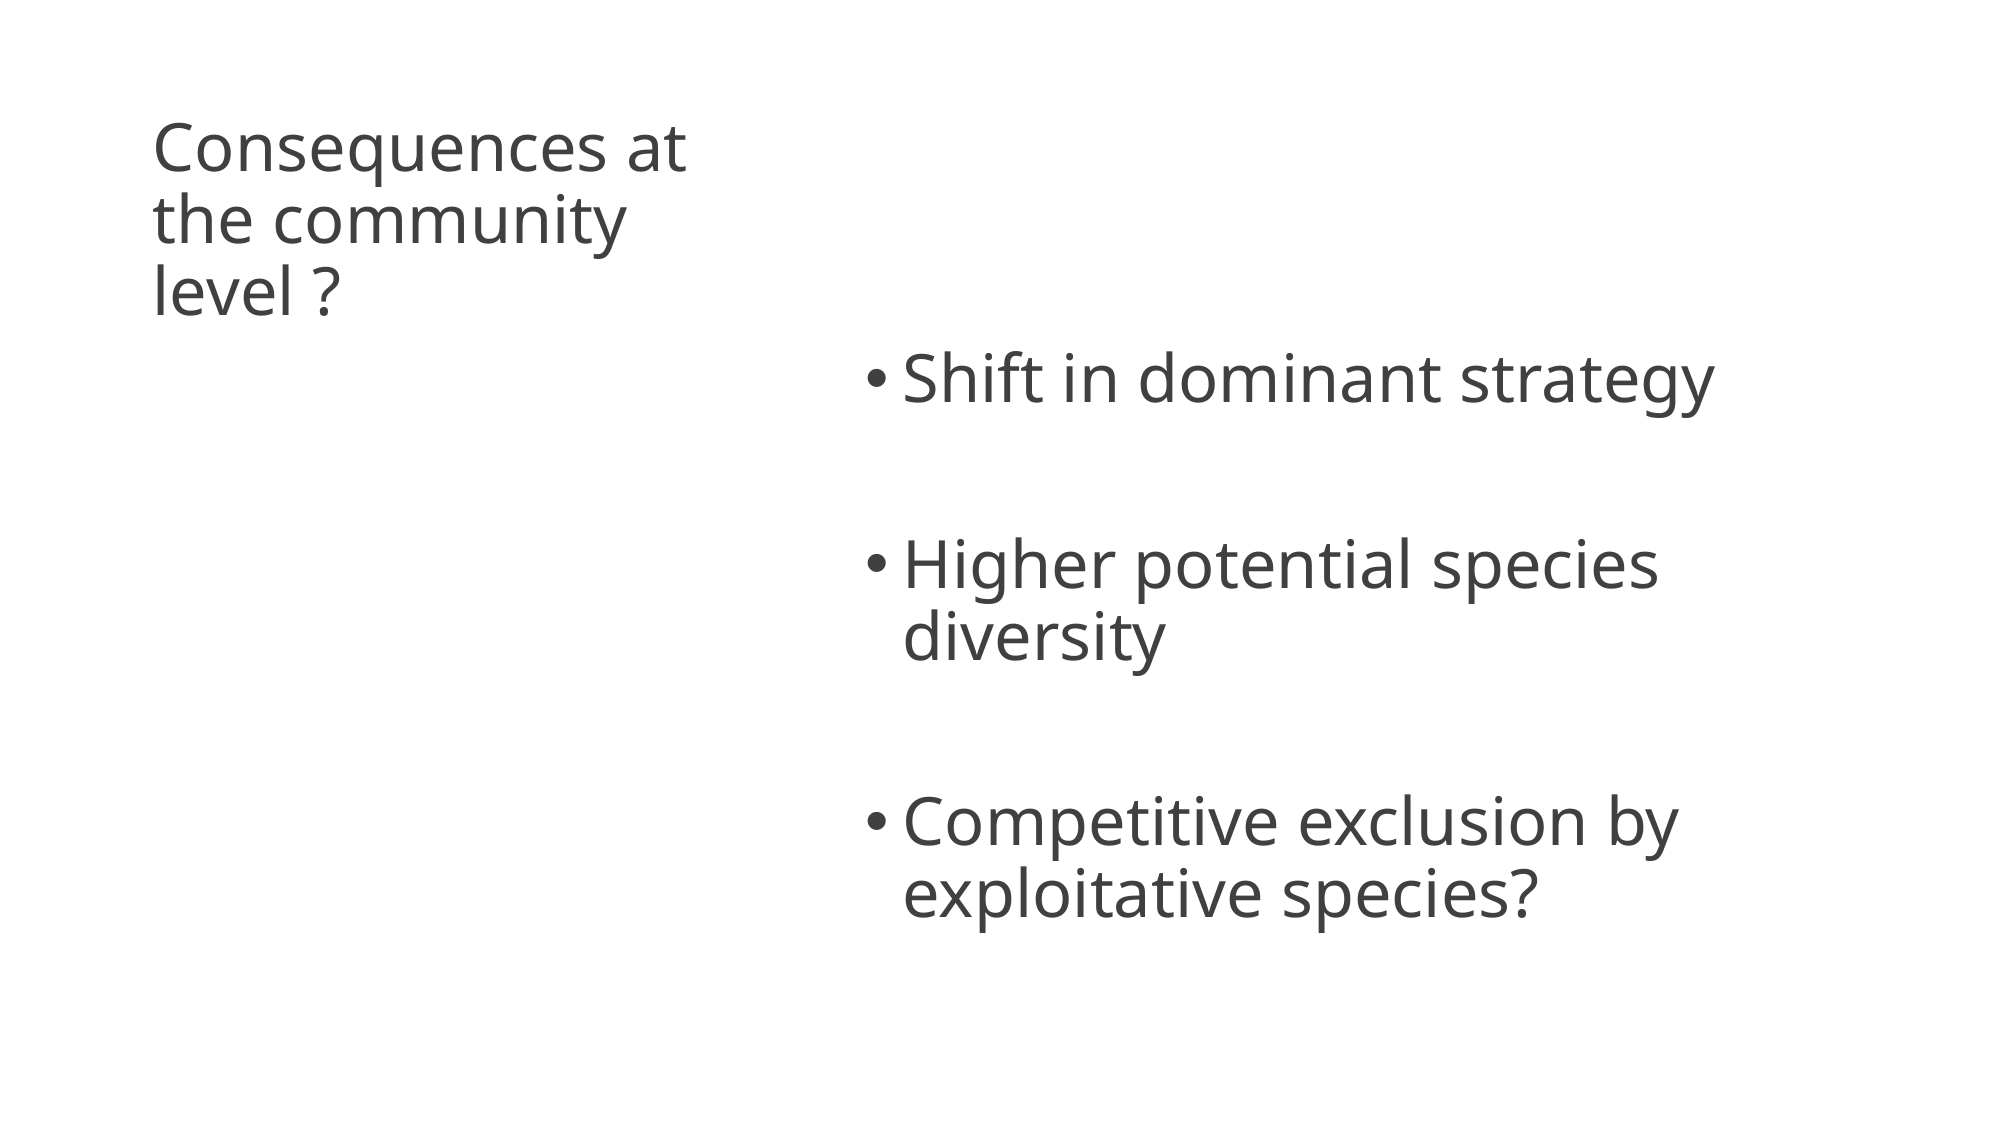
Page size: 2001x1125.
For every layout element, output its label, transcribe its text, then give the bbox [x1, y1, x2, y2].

title Consequences at the community level ? [137, 75, 783, 338]
list Shift in dominant strategy Higher potential species diversity Competitive exclusion by exploitative species? [850, 337, 1863, 962]
